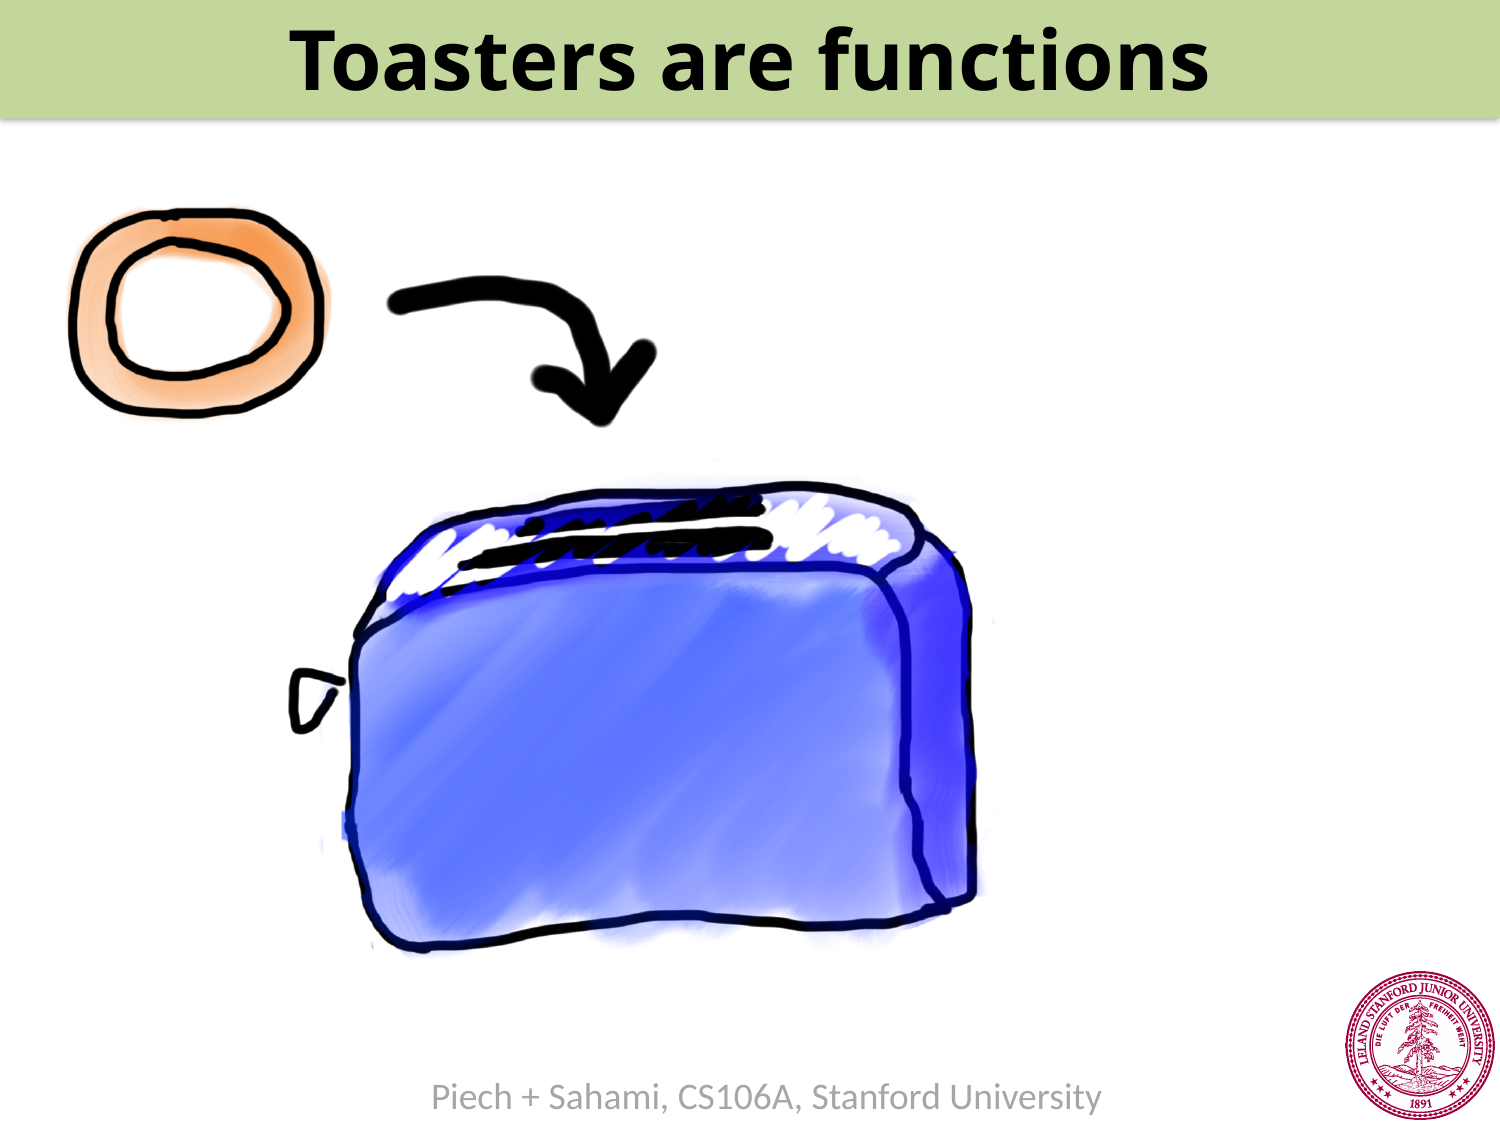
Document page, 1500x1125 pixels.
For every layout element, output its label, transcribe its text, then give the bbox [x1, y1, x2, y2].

text_box Toasters are functions [0, 0, 1500, 122]
picture [1345, 971, 1495, 1120]
picture [0, 136, 1099, 1038]
